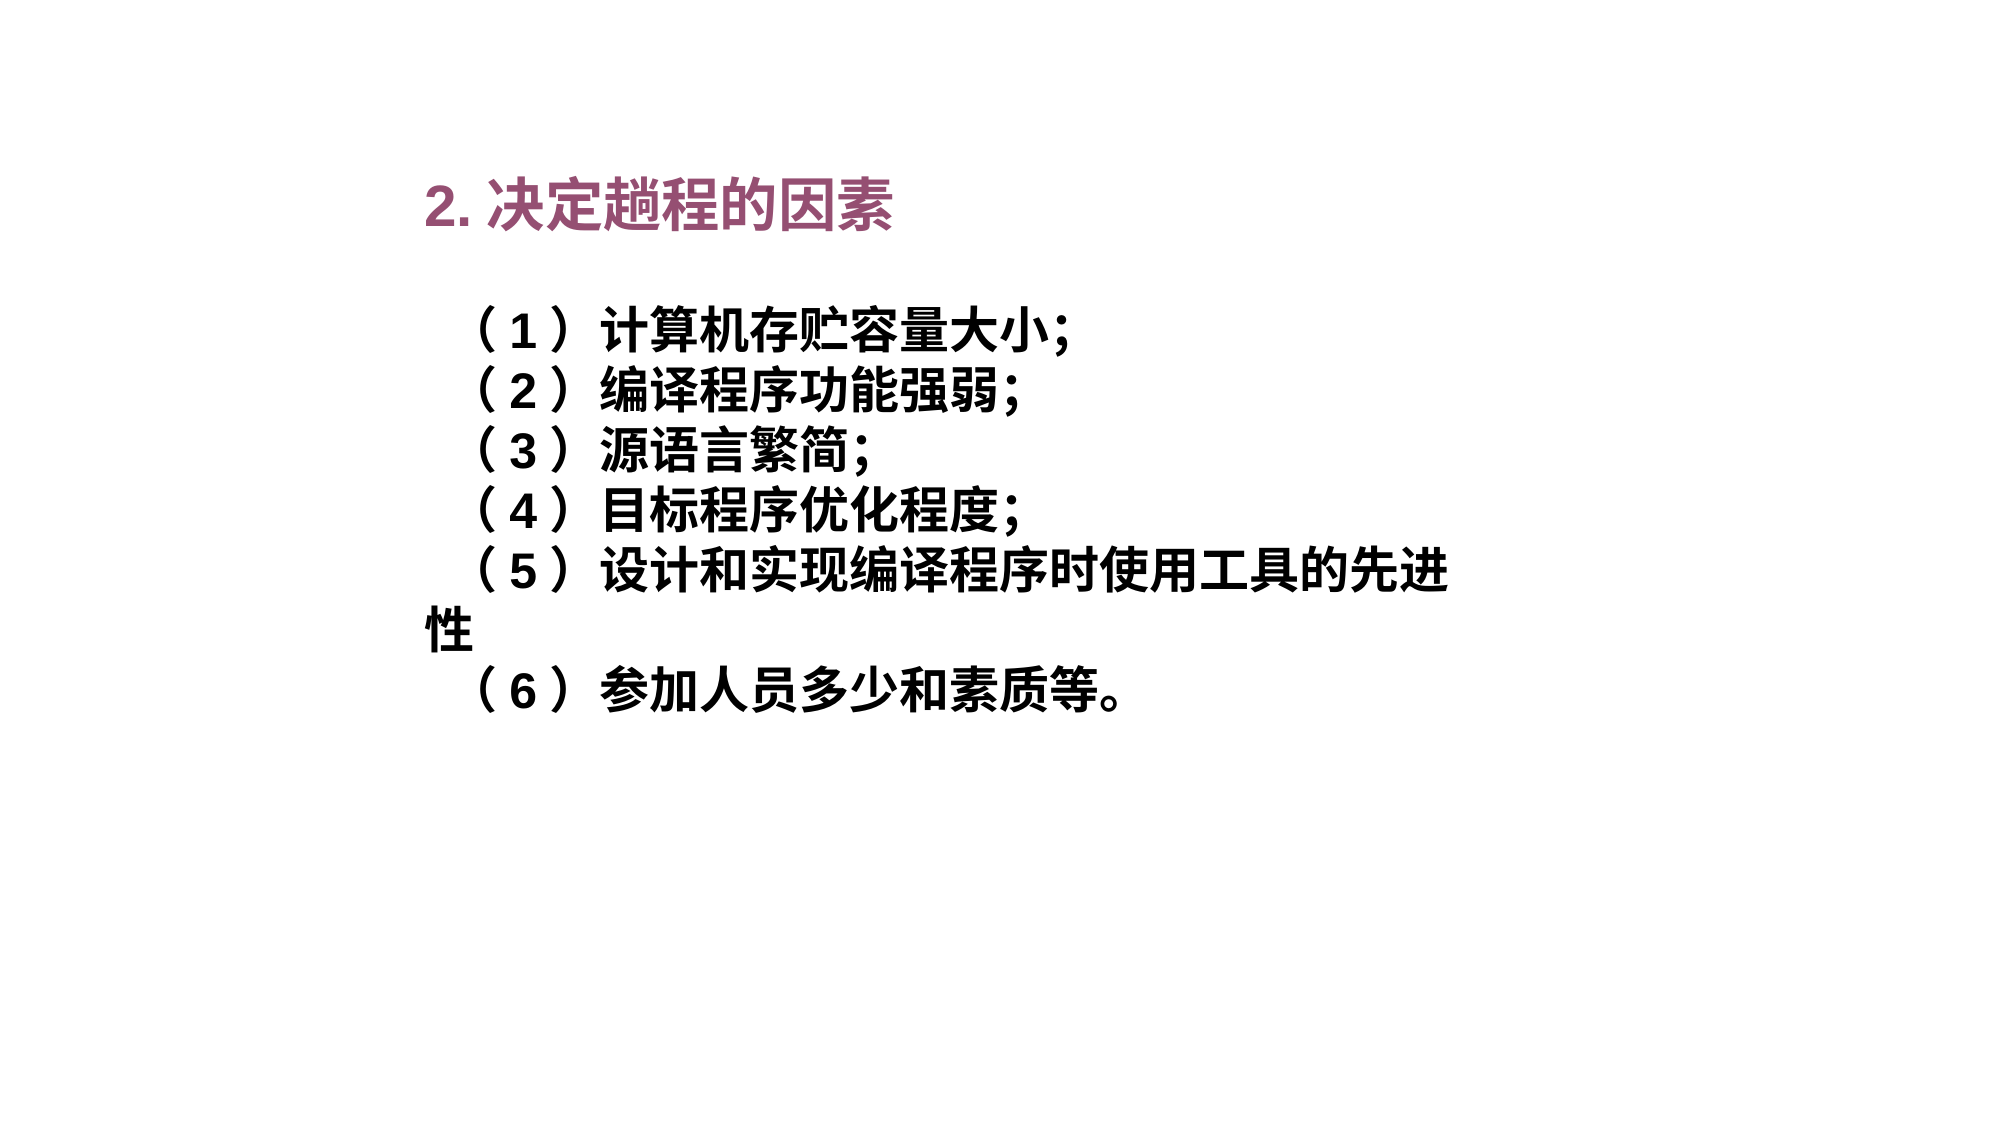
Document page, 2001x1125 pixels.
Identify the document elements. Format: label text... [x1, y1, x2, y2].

text_box 2.决定趟程的因素 （1）计算机存贮容量大小； （2）编译程序功能强弱； （3）源语言繁简； （4）目标程序优化程度； （5）设计和实现编译程序时使用工具的先进性 （6）参加人员多少和素质等。 [409, 160, 1508, 726]
